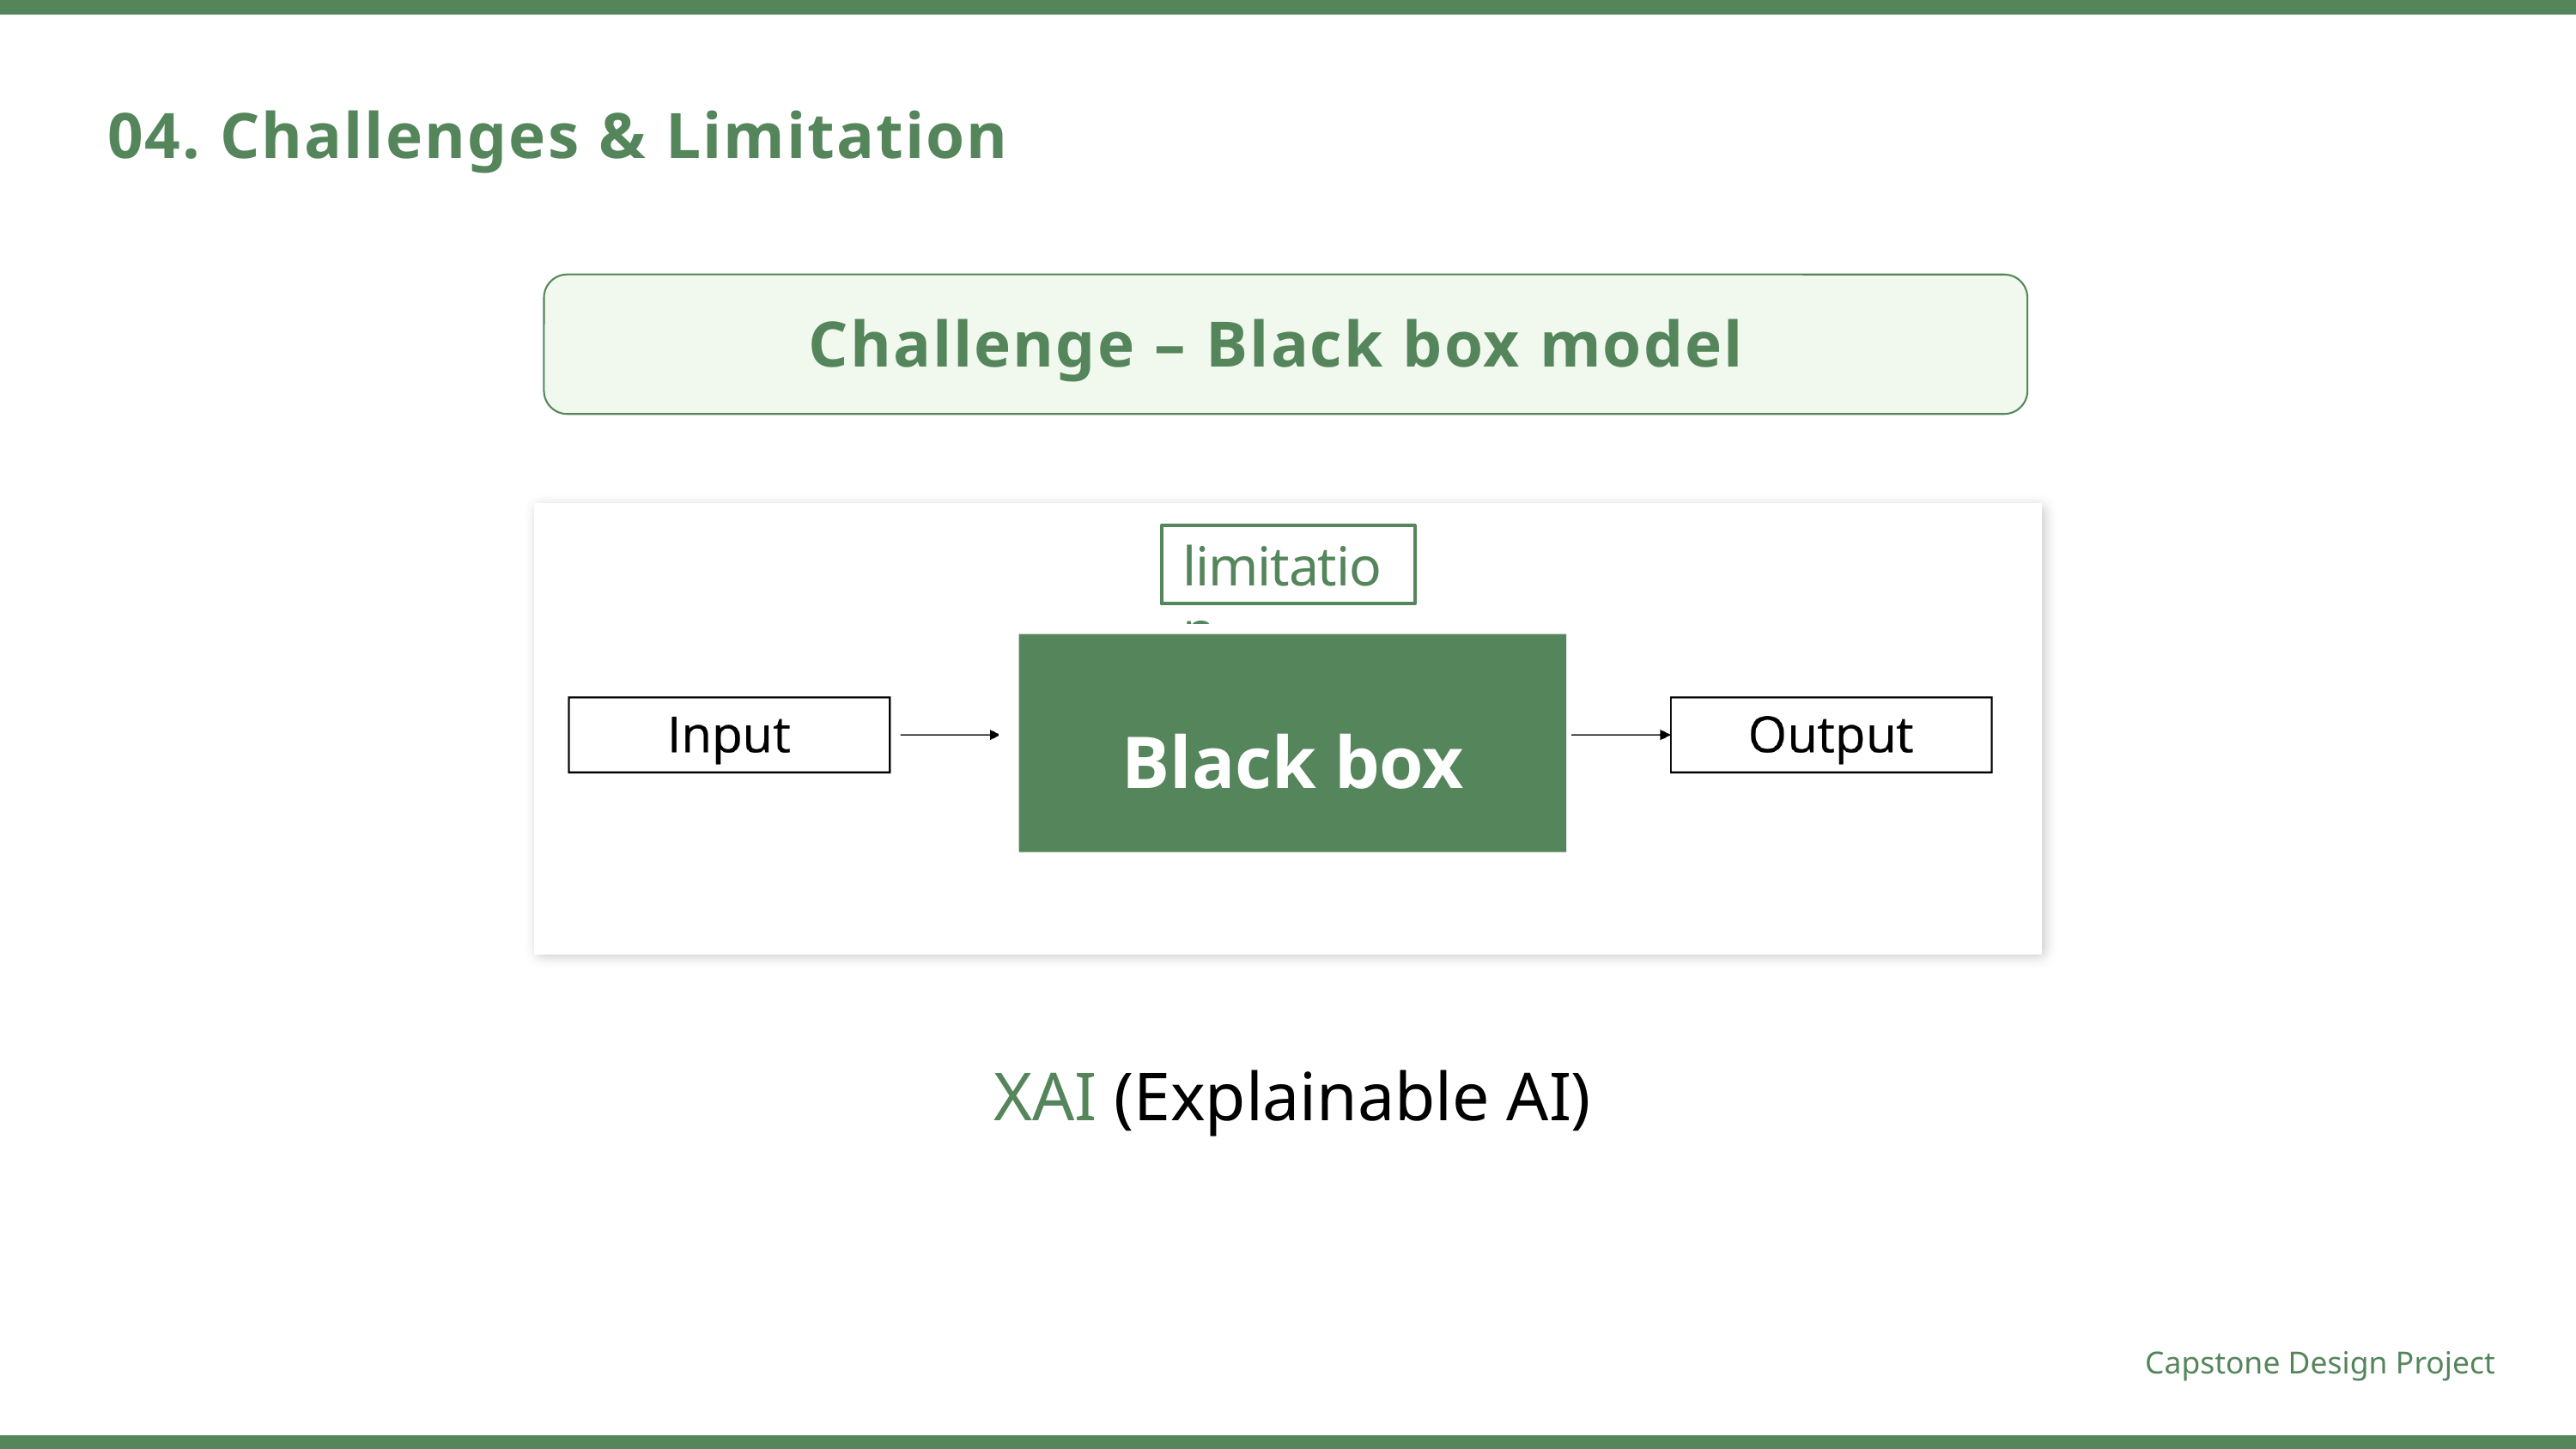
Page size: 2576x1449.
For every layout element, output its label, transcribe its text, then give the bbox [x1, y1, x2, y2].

picture [0, 1435, 2576, 1449]
text_box Capstone Design Project [1969, 1344, 2496, 1388]
text_box Challenge – Black box model [525, 301, 2028, 388]
text_box [542, 272, 2030, 416]
picture [0, 0, 2576, 15]
text_box 04. Challenges & Limitation [107, 93, 1610, 179]
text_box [533, 503, 2042, 1077]
